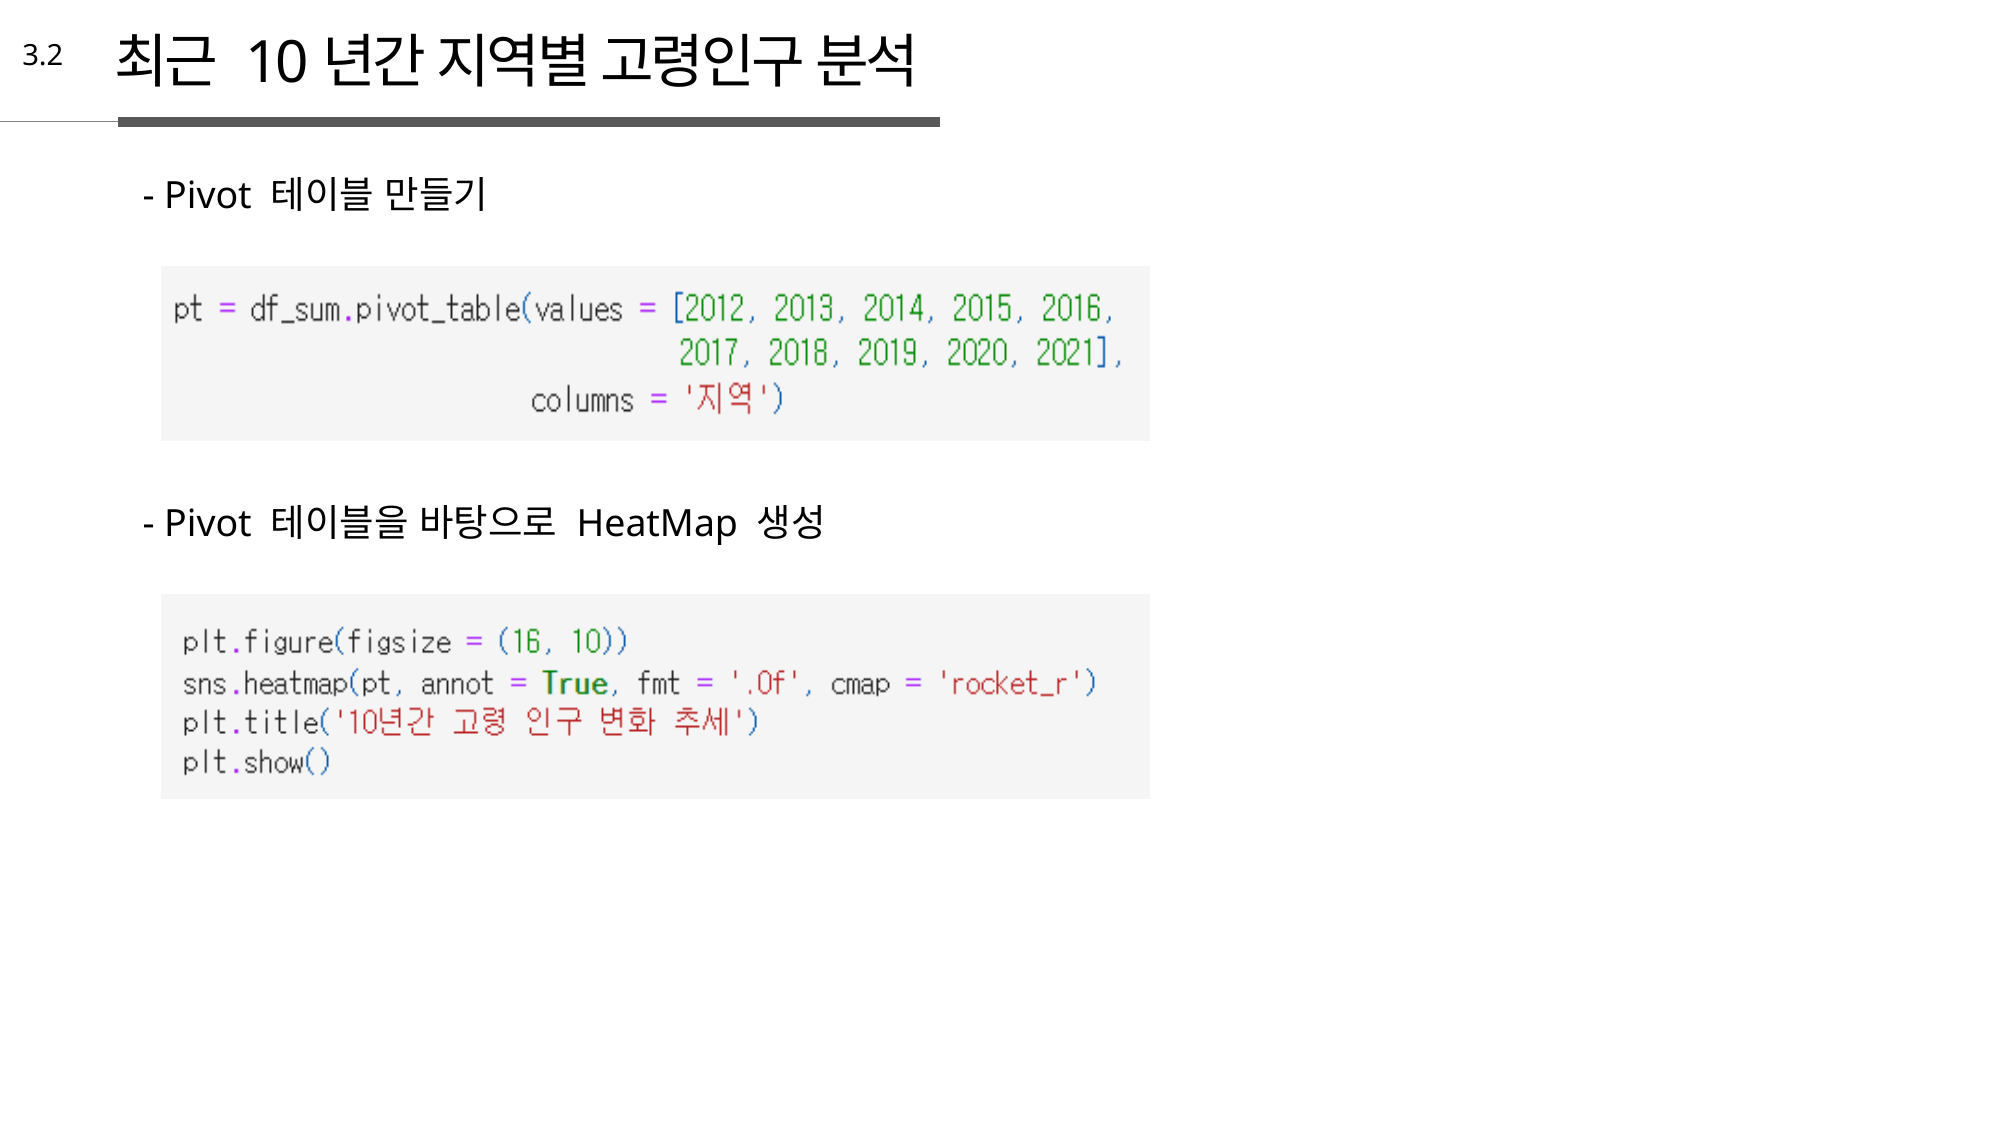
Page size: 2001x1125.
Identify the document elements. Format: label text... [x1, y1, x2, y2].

text_box - Pivot 테이블 만들기 [118, 163, 883, 224]
text_box 최근 10년간 지역별 고령인구 분석 [99, 16, 934, 102]
text_box 3.2 [7, 28, 79, 79]
picture [161, 594, 1150, 799]
text_box - Pivot 테이블을 바탕으로 HeatMap 생성 [118, 491, 883, 552]
picture [161, 266, 1150, 441]
